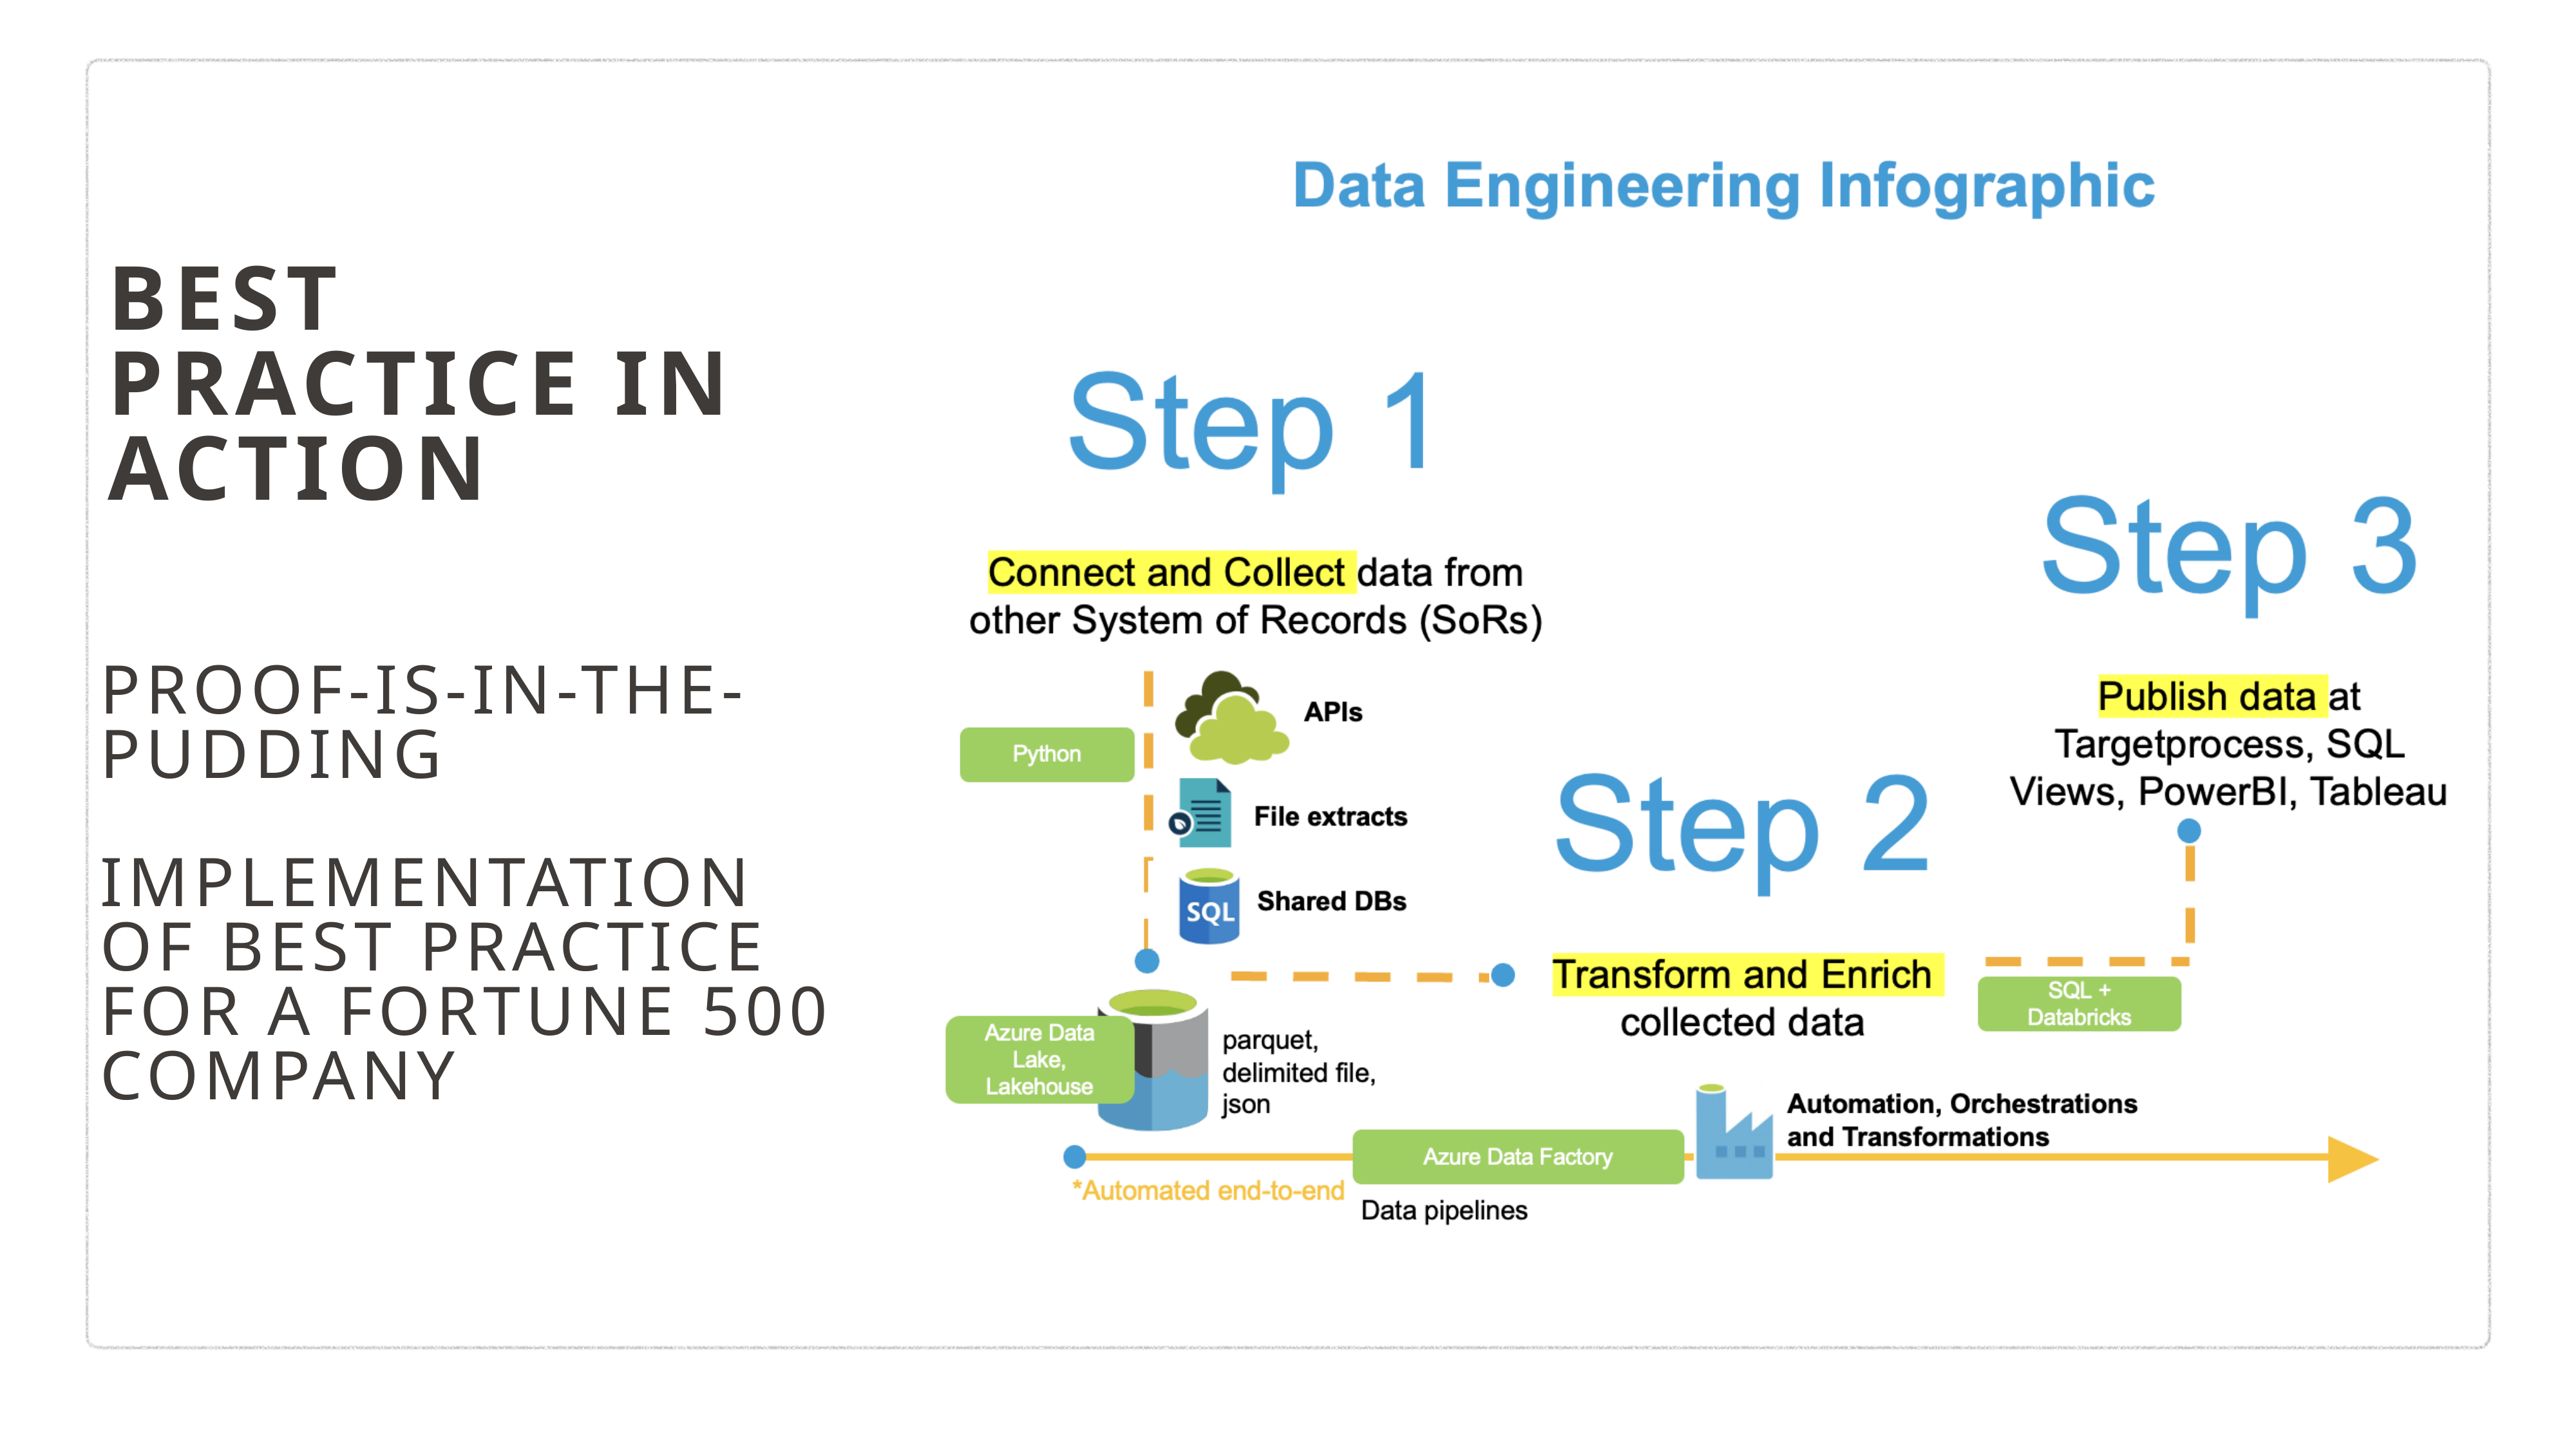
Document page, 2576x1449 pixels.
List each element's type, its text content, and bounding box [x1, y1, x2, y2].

title Best practice in action [102, 0, 794, 523]
list Proof-is-in-the-pudding Implementation of best practice for a fortune 500 company [94, 656, 881, 1205]
picture [939, 118, 2471, 1240]
